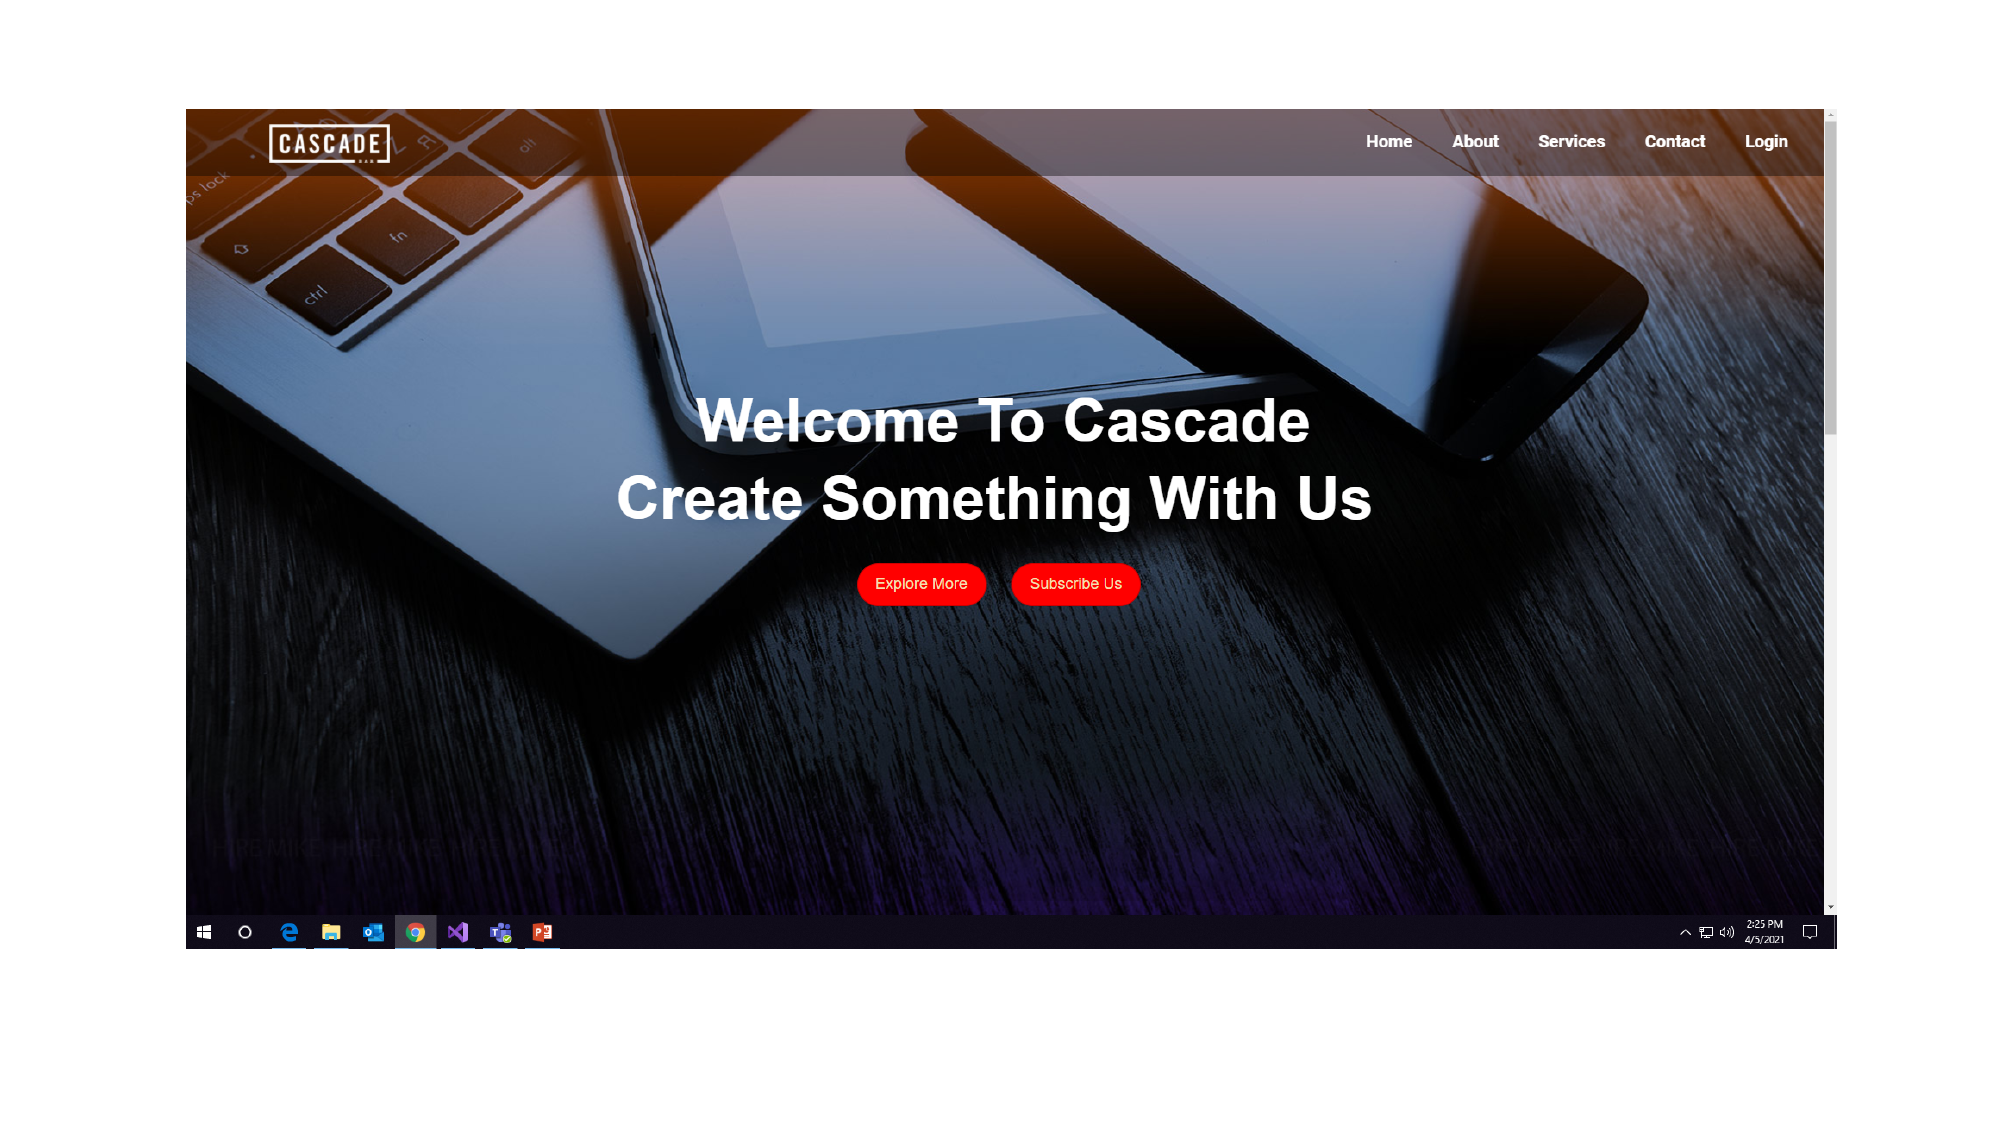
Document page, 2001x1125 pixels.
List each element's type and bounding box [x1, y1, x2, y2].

picture [186, 109, 1837, 949]
